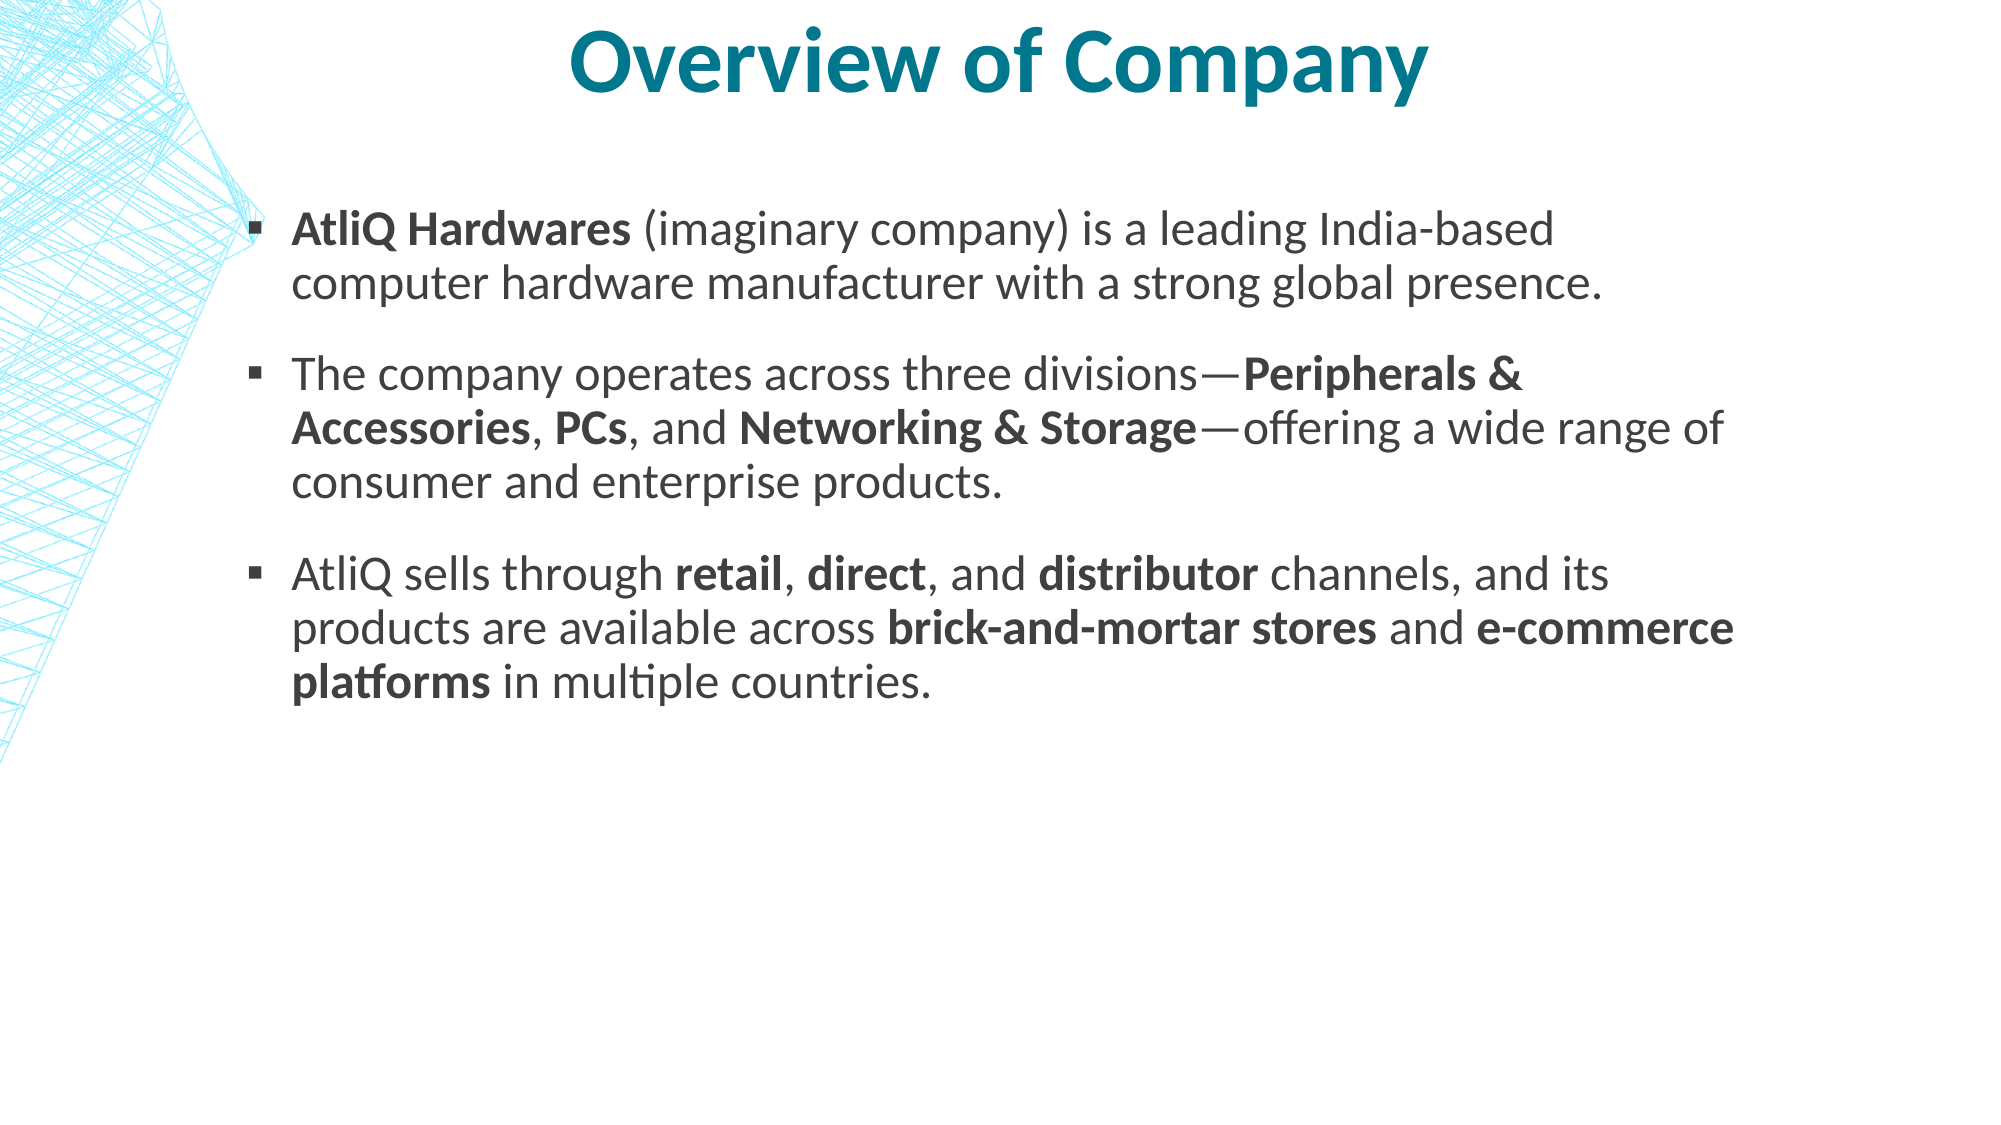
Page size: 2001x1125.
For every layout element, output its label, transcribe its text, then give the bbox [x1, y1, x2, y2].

title Overview of Company [428, 0, 1572, 120]
picture [0, 0, 2001, 1125]
list AtliQ Hardwares (imaginary company) is a leading India-based computer hardware manufacturer with a strong global presence. The company operates across three divisions—Peripherals & Accessories, PCs, and Networking & Storage—offering a wide range of consumer and enterprise products. AtliQ sells through retail, direct, and distributor channels, and its products are available across brick-and-mortar stores and e-commerce platforms in multiple countries. [231, 194, 1769, 931]
